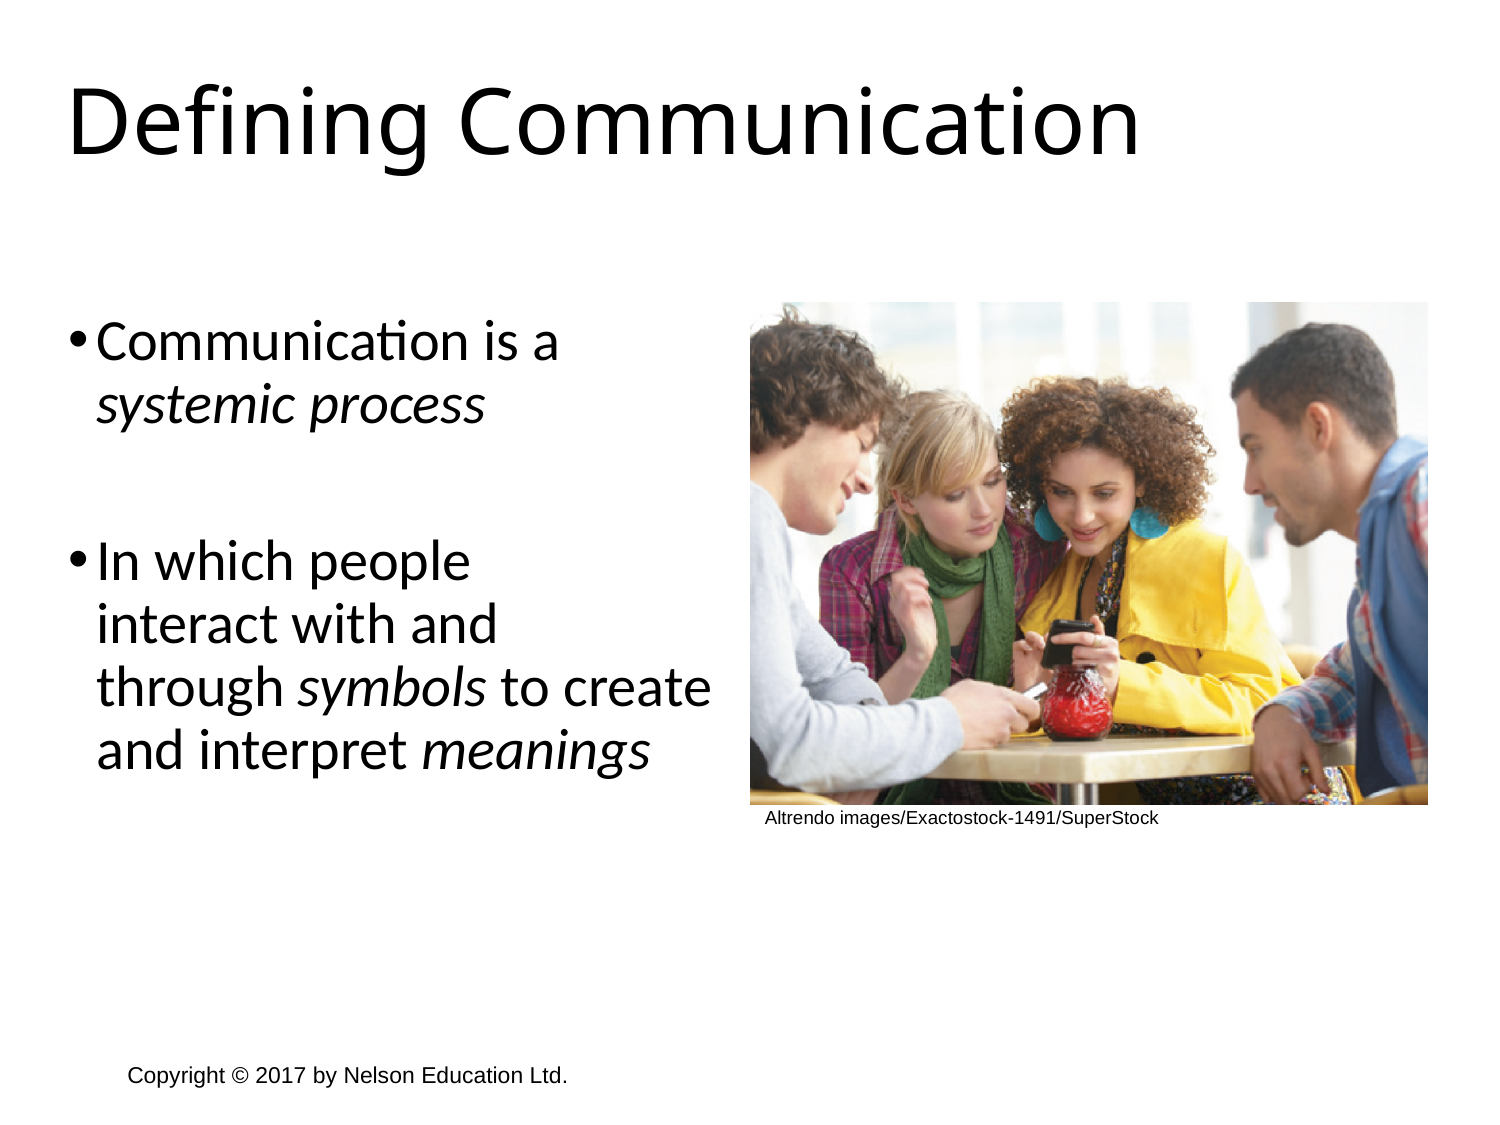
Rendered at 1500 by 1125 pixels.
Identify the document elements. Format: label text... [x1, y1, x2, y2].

picture [749, 302, 1428, 805]
text_box Altrendo images/Exactostock-1491/SuperStock [750, 805, 1250, 836]
text_box Defining Communication [50, 67, 1424, 197]
list Communication is a systemic process In which people interact with and through symbols to create and interpret meanings [53, 302, 736, 1012]
